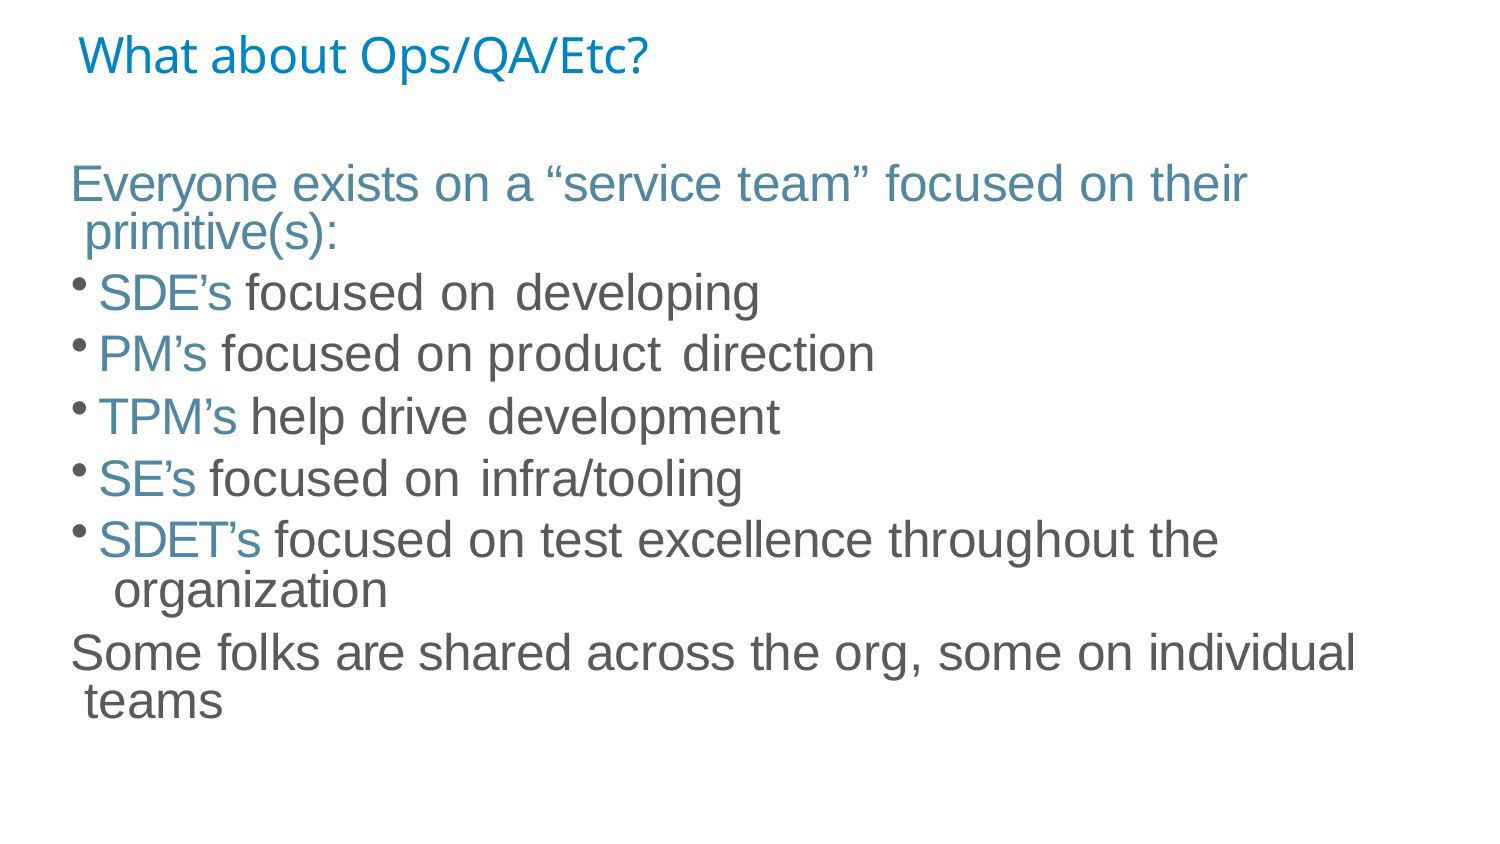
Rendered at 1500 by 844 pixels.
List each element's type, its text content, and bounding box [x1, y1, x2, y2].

text_box Everyone exists on a “service team” focused on their primitive(s): SDE’s focused on developing PM’s focused on product direction TPM’s help drive development SE’s focused on infra/tooling SDET’s focused on test excellence throughout the organization Some folks are shared across the org, some on individual teams [69, 162, 1368, 729]
title What about Ops/QA/Etc? [55, 15, 1072, 165]
